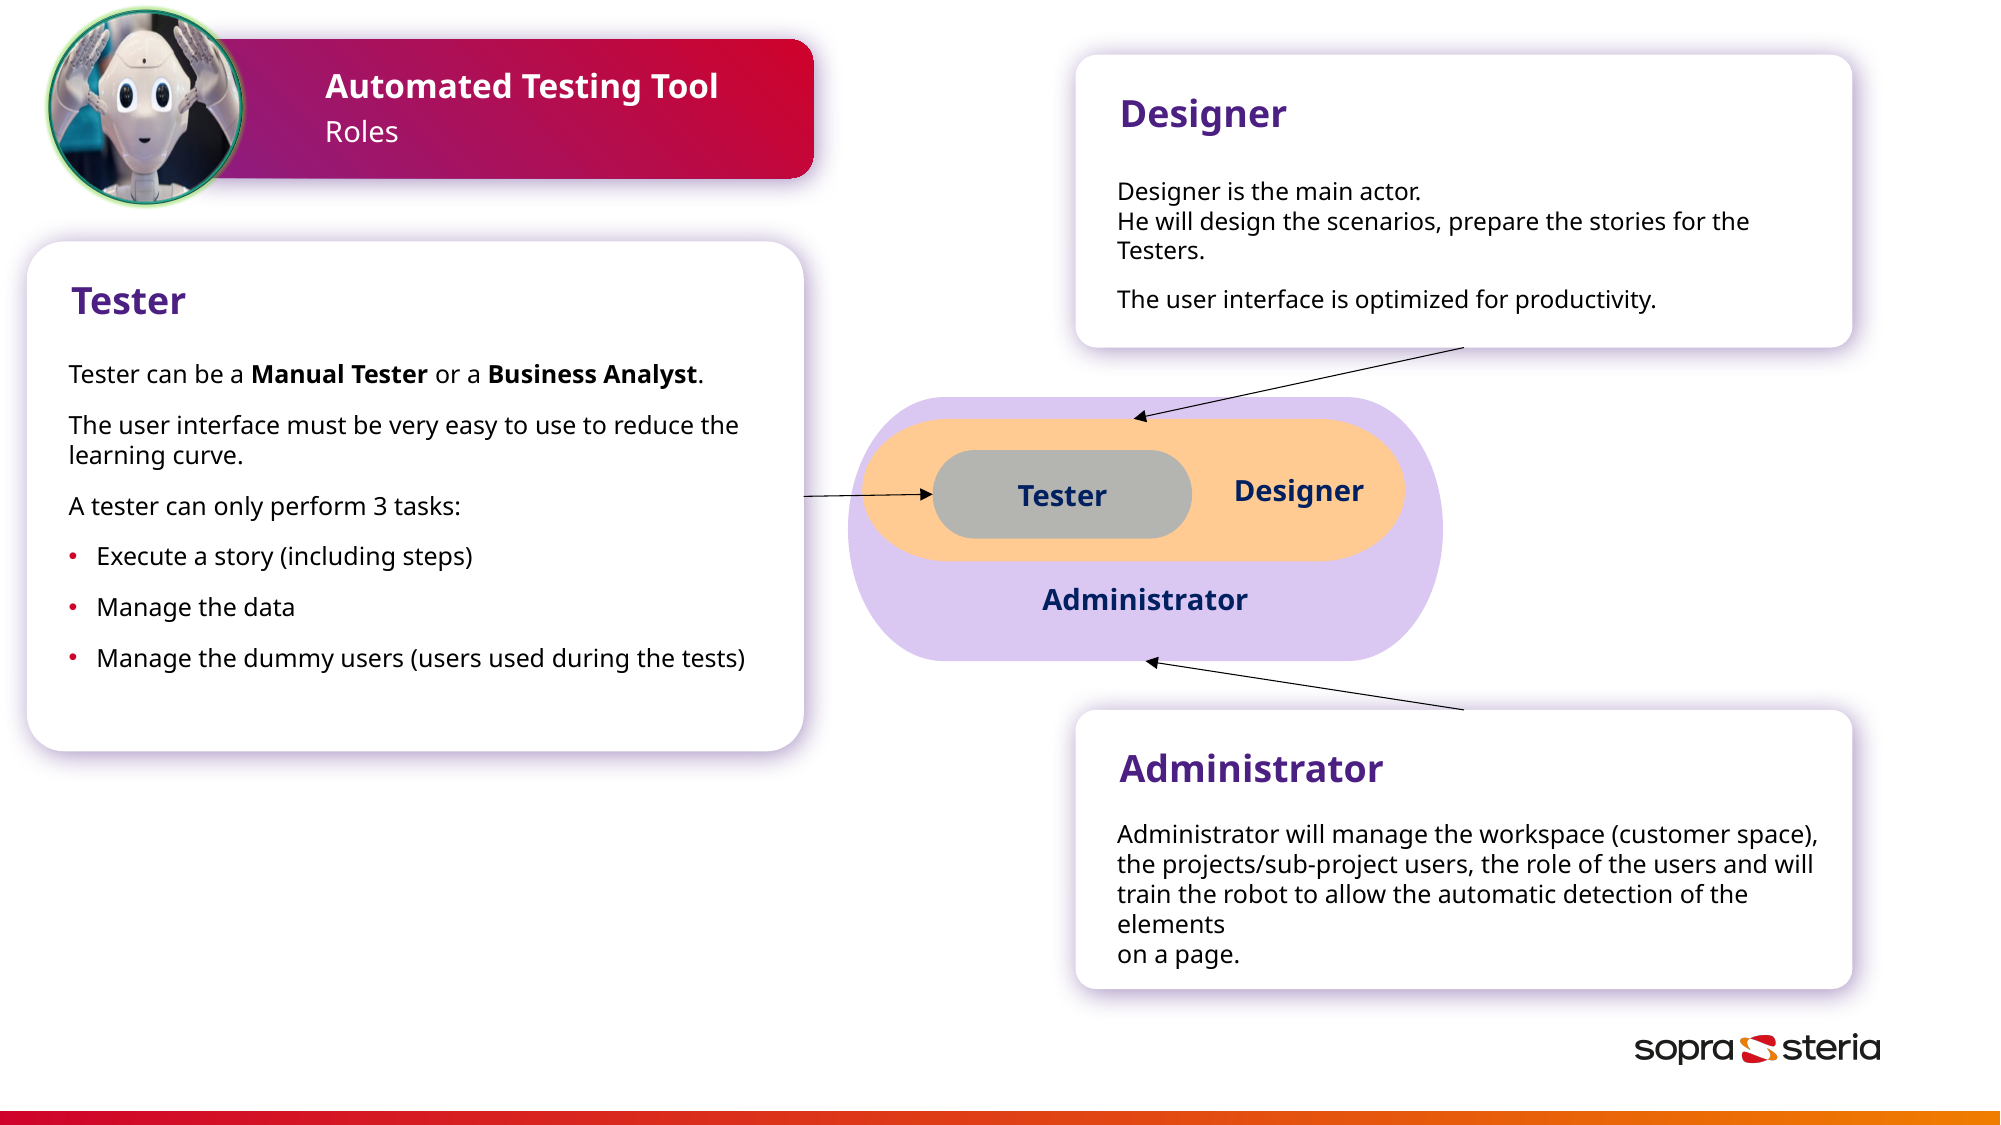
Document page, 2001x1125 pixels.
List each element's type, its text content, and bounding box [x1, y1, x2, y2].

text_box Roles [310, 106, 814, 168]
text_box Administrator [1104, 737, 1782, 799]
text_box Designer is the main actor. He will design the scenarios, prepare the stories for the Testers. The user interface is optimized for productivity. [1102, 169, 1843, 322]
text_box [847, 397, 1443, 662]
picture [41, 2, 250, 212]
text_box Designer [1104, 82, 1782, 144]
text_box [1074, 53, 1854, 349]
text_box Tester [56, 269, 733, 331]
text_box Automated Testing Tool [310, 58, 804, 106]
text_box Tester can be a Manual Tester or a Business Analyst. The user interface must be very easy to use to reduce the learning curve. A tester can only perform 3 tasks: Execute a story (including steps) Manage the data Manage the dummy users (users used during the tests) [53, 351, 795, 734]
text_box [1133, 347, 1464, 419]
text_box [250, 38, 815, 180]
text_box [1145, 661, 1464, 710]
picture [1635, 1033, 1880, 1065]
text_box Administrator will manage the workspace (customer space), the projects/sub-project users, the role of the users and will train the robot to allow the automatic detection of the elements on a page. [1102, 811, 1843, 986]
text_box [1074, 708, 1854, 991]
text_box [25, 240, 805, 753]
